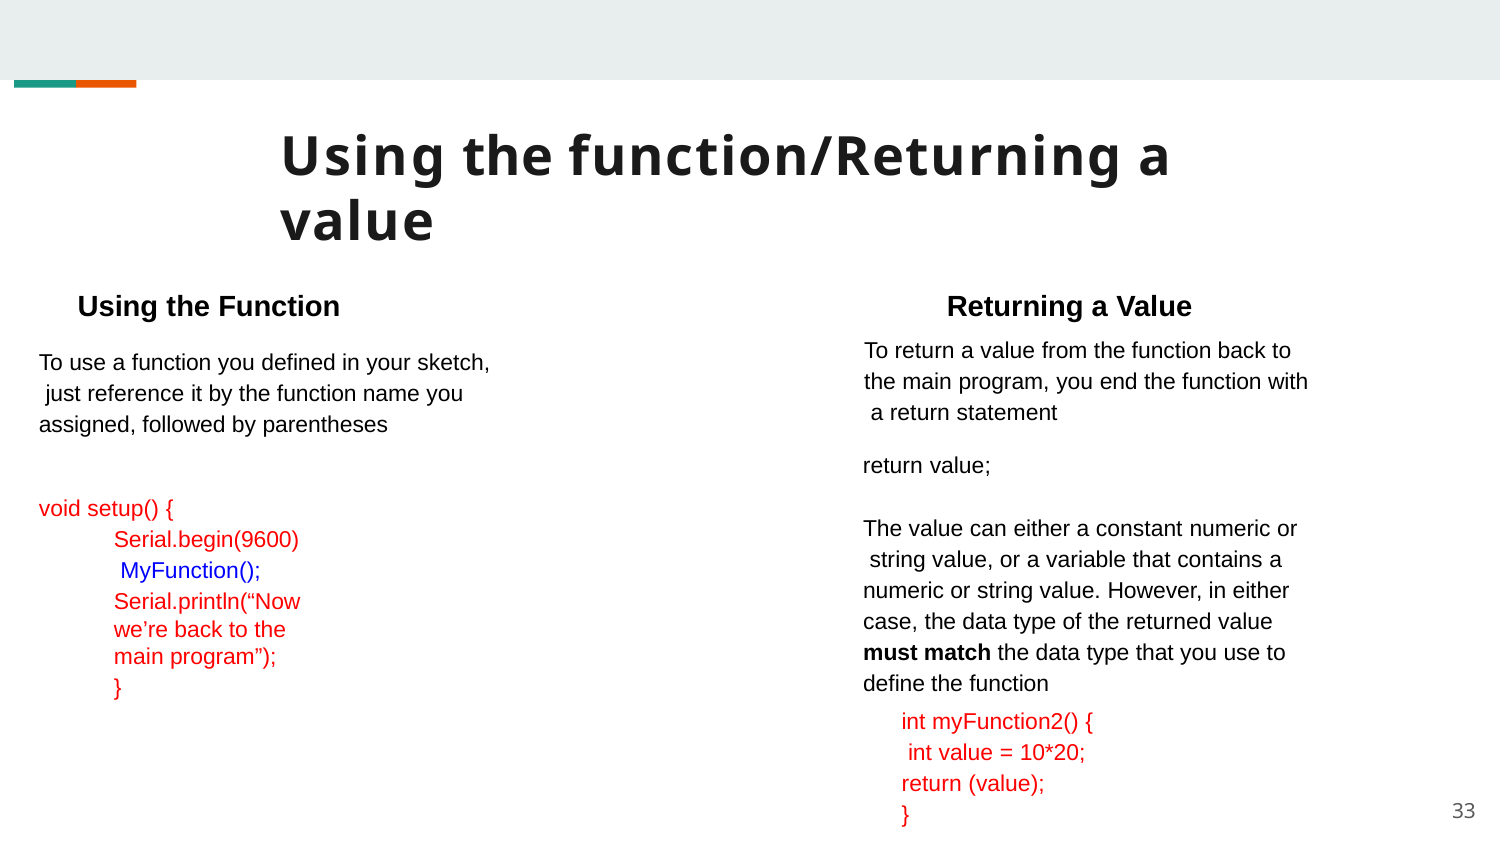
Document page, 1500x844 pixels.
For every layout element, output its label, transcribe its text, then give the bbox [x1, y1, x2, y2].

text_box return value; [860, 449, 993, 479]
text_box 33 [1449, 796, 1479, 823]
text_box The value can either a constant numeric or string value, or a variable that contains a numeric or string value. However, in either case, the data type of the returned value must match the data type that you use to define the function int myFunction2() { int value = 10*20; return (value); } [860, 507, 1300, 828]
text_box Using the Function To use a function you defined in your sketch, just reference it by the function name you assigned, followed by parentheses void setup() { Serial.begin(9600) MyFunction(); Serial.println(“Now we’re back to the main program”); } [36, 284, 653, 701]
title Using the function/Returning a value [278, 119, 1257, 263]
text_box Returning a Value To return a value from the function back to the main program, you end the function with a return statement [862, 266, 1312, 426]
